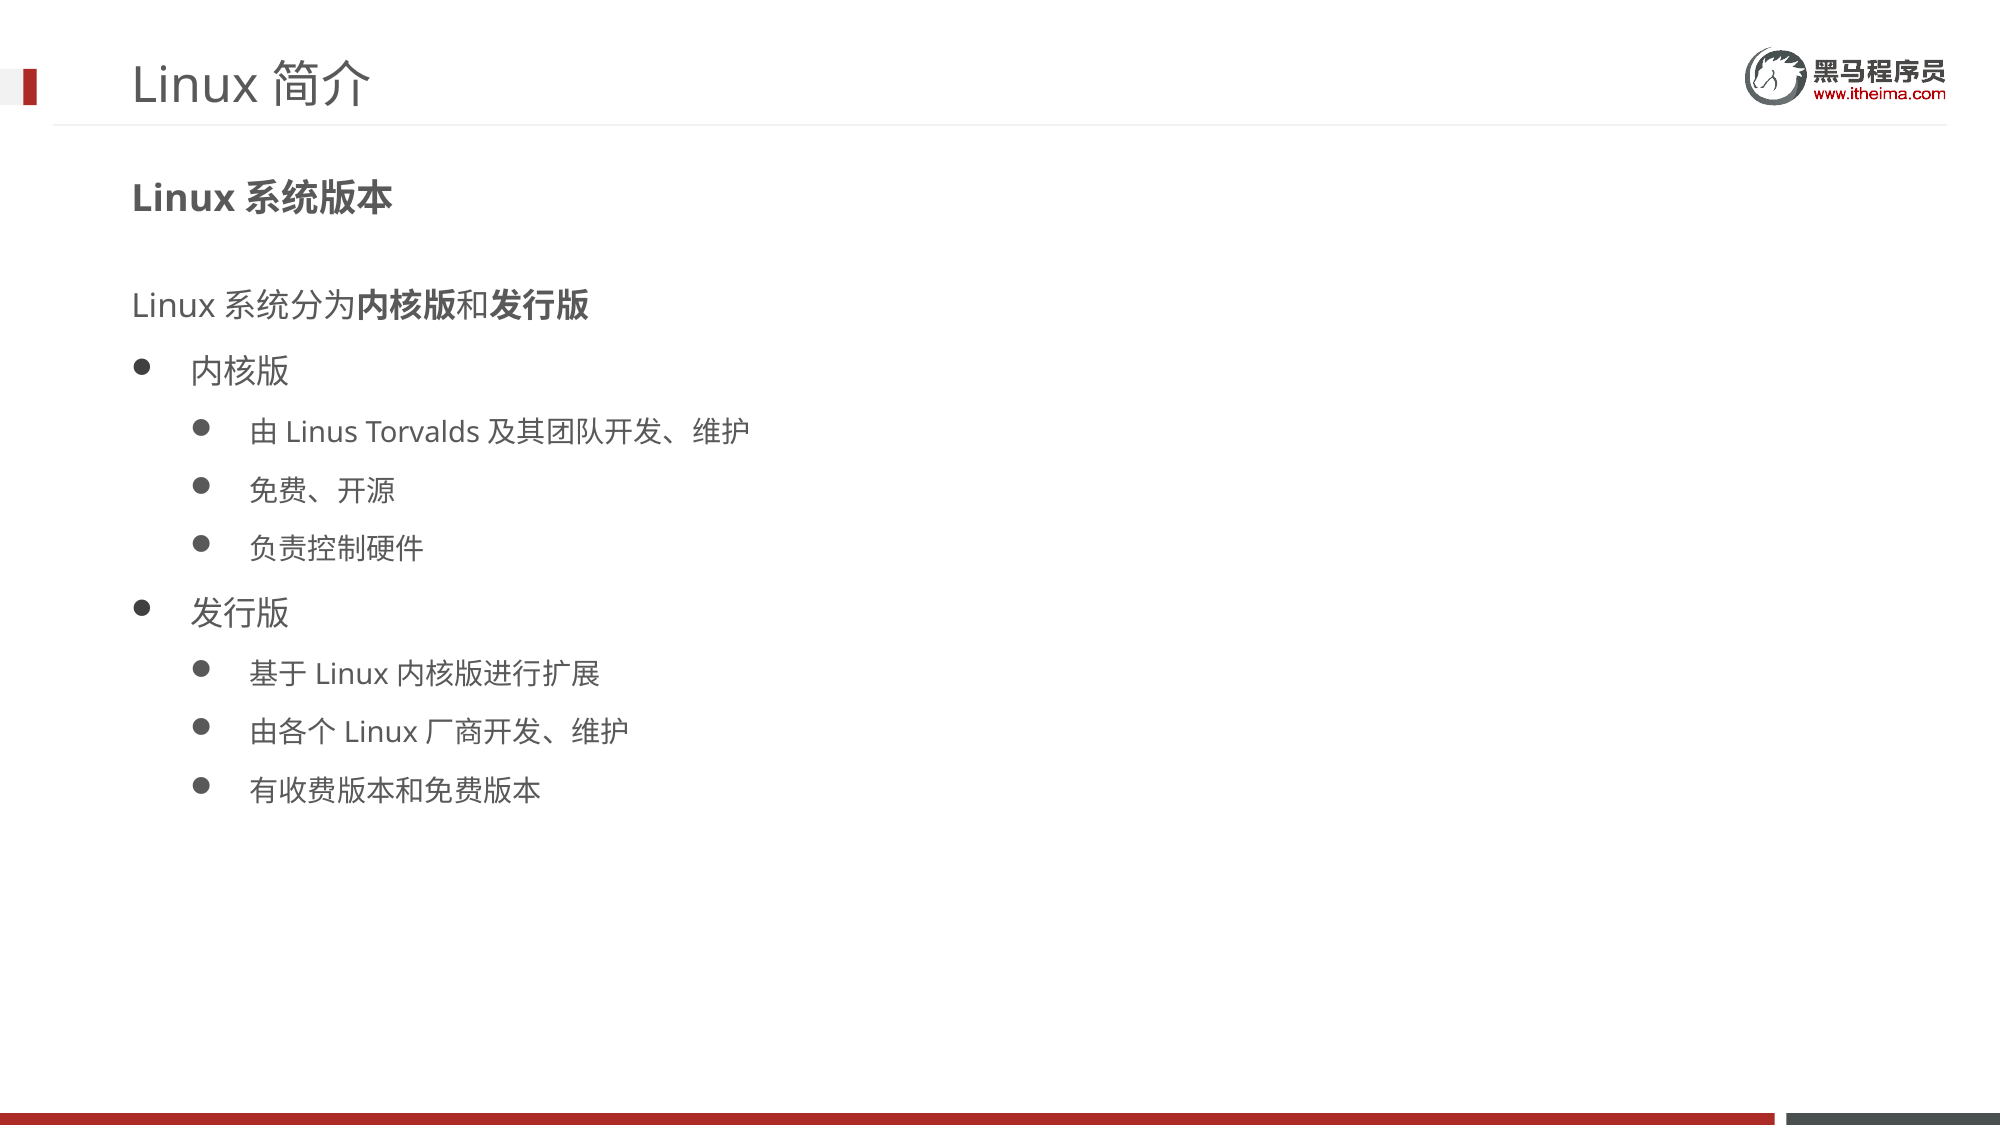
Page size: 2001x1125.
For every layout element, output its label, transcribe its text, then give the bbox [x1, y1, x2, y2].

list Linux系统版本 [116, 154, 1880, 239]
text_box Linux系统分为内核版和发行版 内核版 由Linus Torvalds及其团队开发、维护 免费、开源 负责控制硬件 发行版 基于Linux内核版进行扩展 由各个Linux厂商开发、维护 有收费版本和免费版本 [116, 256, 944, 949]
title Linux简介 [116, 40, 1556, 125]
picture [1744, 46, 1946, 106]
